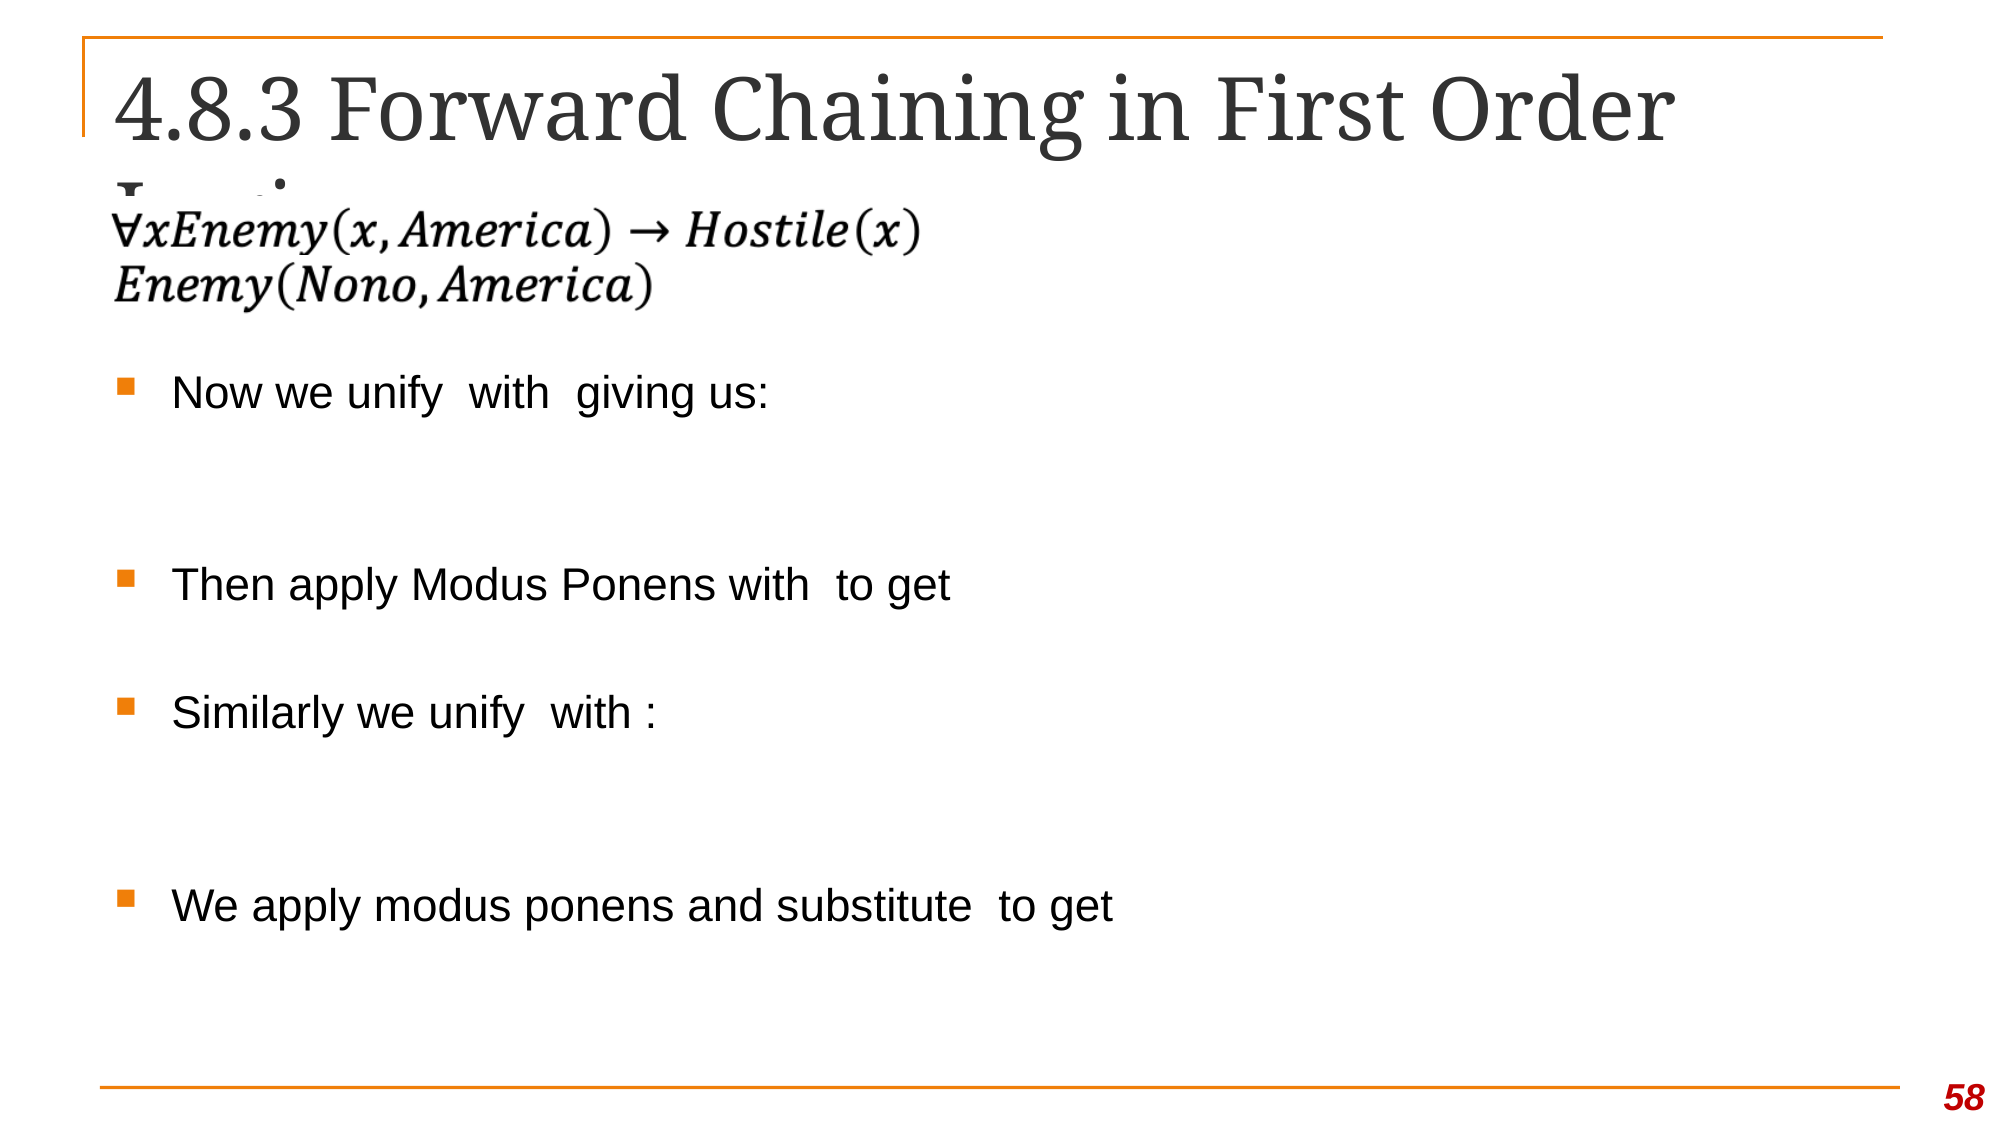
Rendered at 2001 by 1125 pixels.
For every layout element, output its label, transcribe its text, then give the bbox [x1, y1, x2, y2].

picture [99, 195, 933, 349]
slide_number 58 [1883, 1050, 2000, 1125]
title 4.8.3 Forward Chaining in First Order Logic [99, 45, 1900, 163]
